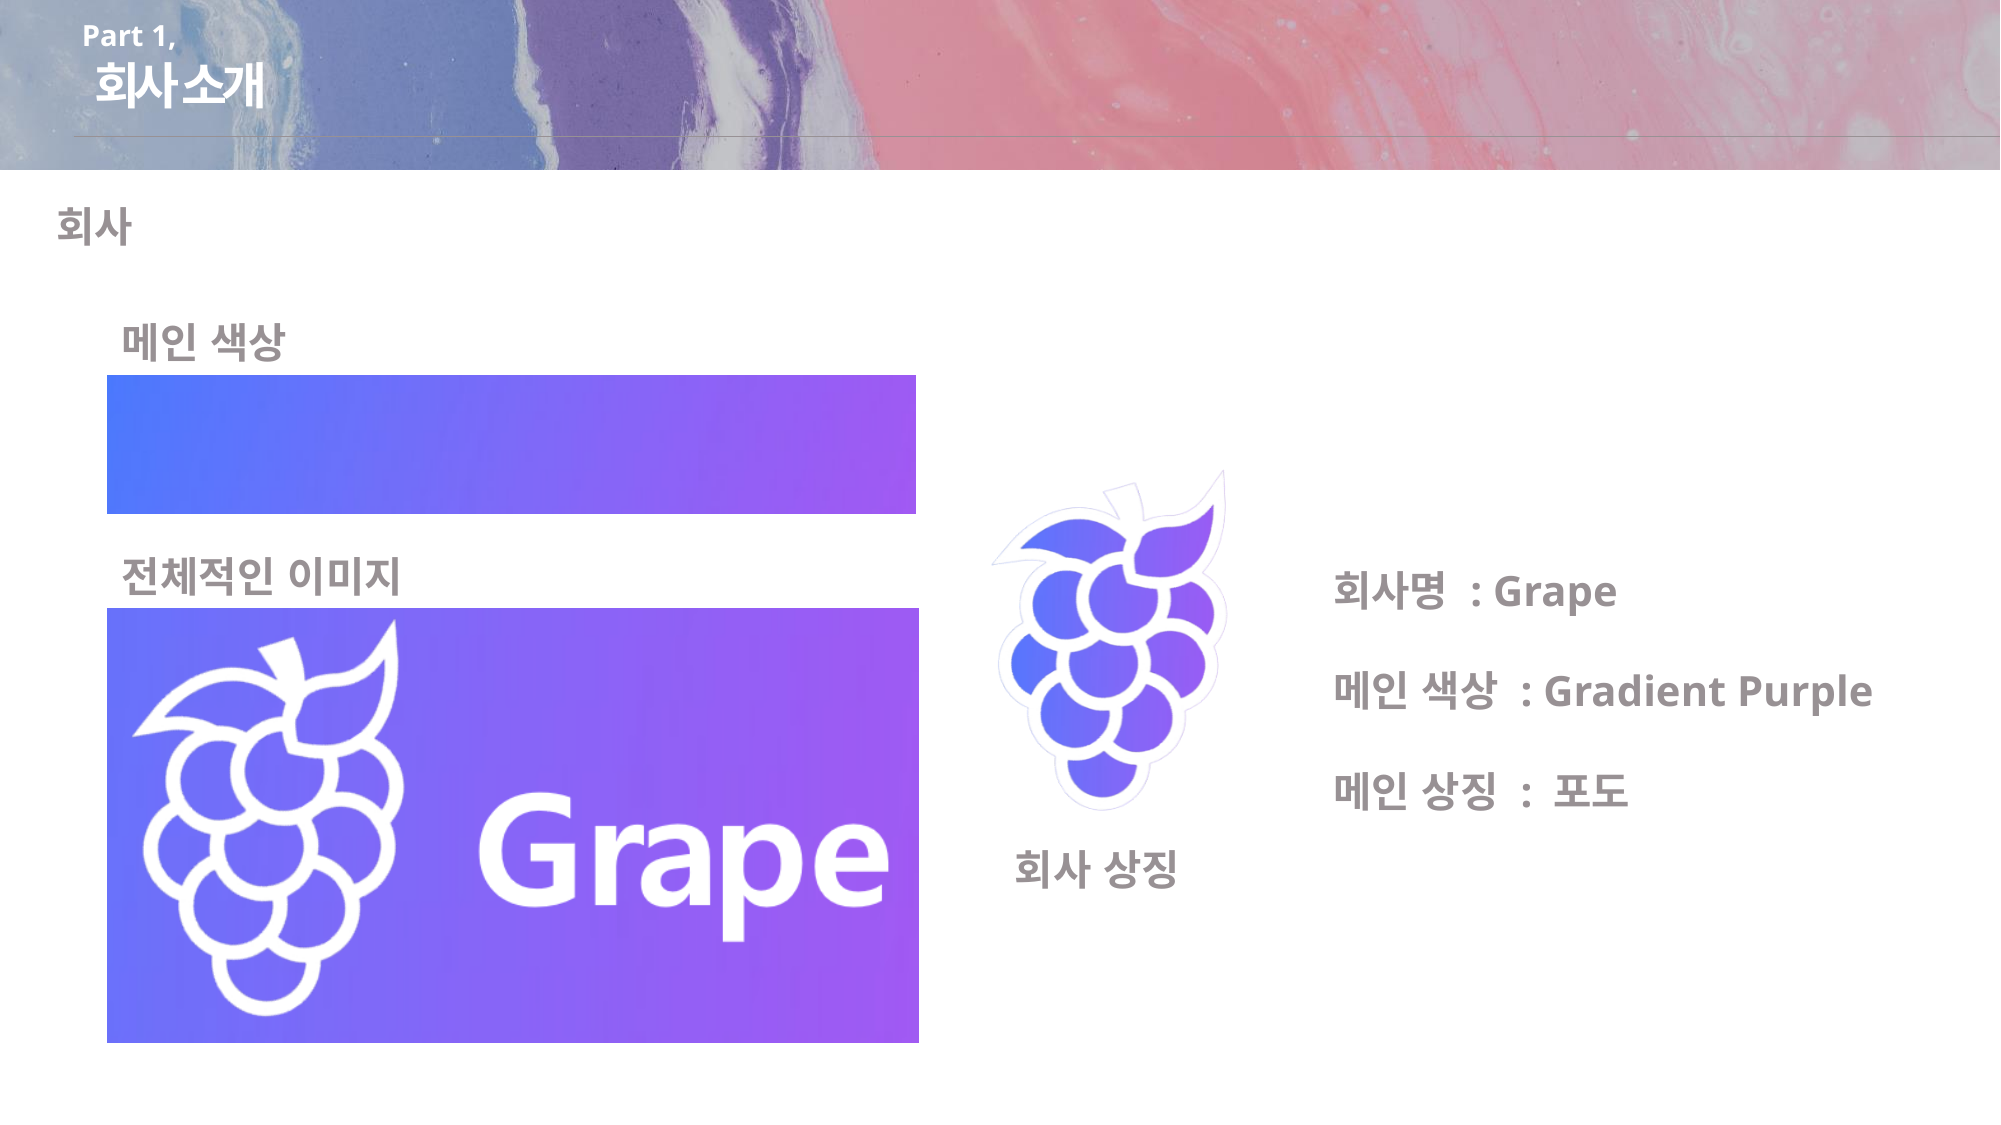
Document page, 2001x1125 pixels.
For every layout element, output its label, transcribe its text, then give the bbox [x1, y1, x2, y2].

picture [989, 458, 1231, 837]
picture [0, 0, 2000, 170]
picture [107, 608, 919, 1043]
text_box 회사 [41, 193, 636, 259]
text_box 회사 상징 [999, 836, 1357, 902]
text_box 메인 색상 [107, 309, 339, 375]
text_box 전체적인 이미지 [107, 543, 464, 608]
text_box 회사명 : Grape 메인 색상 : Gradient Purple 메인 상징 : 포도 [1318, 557, 1913, 823]
picture [107, 375, 916, 514]
